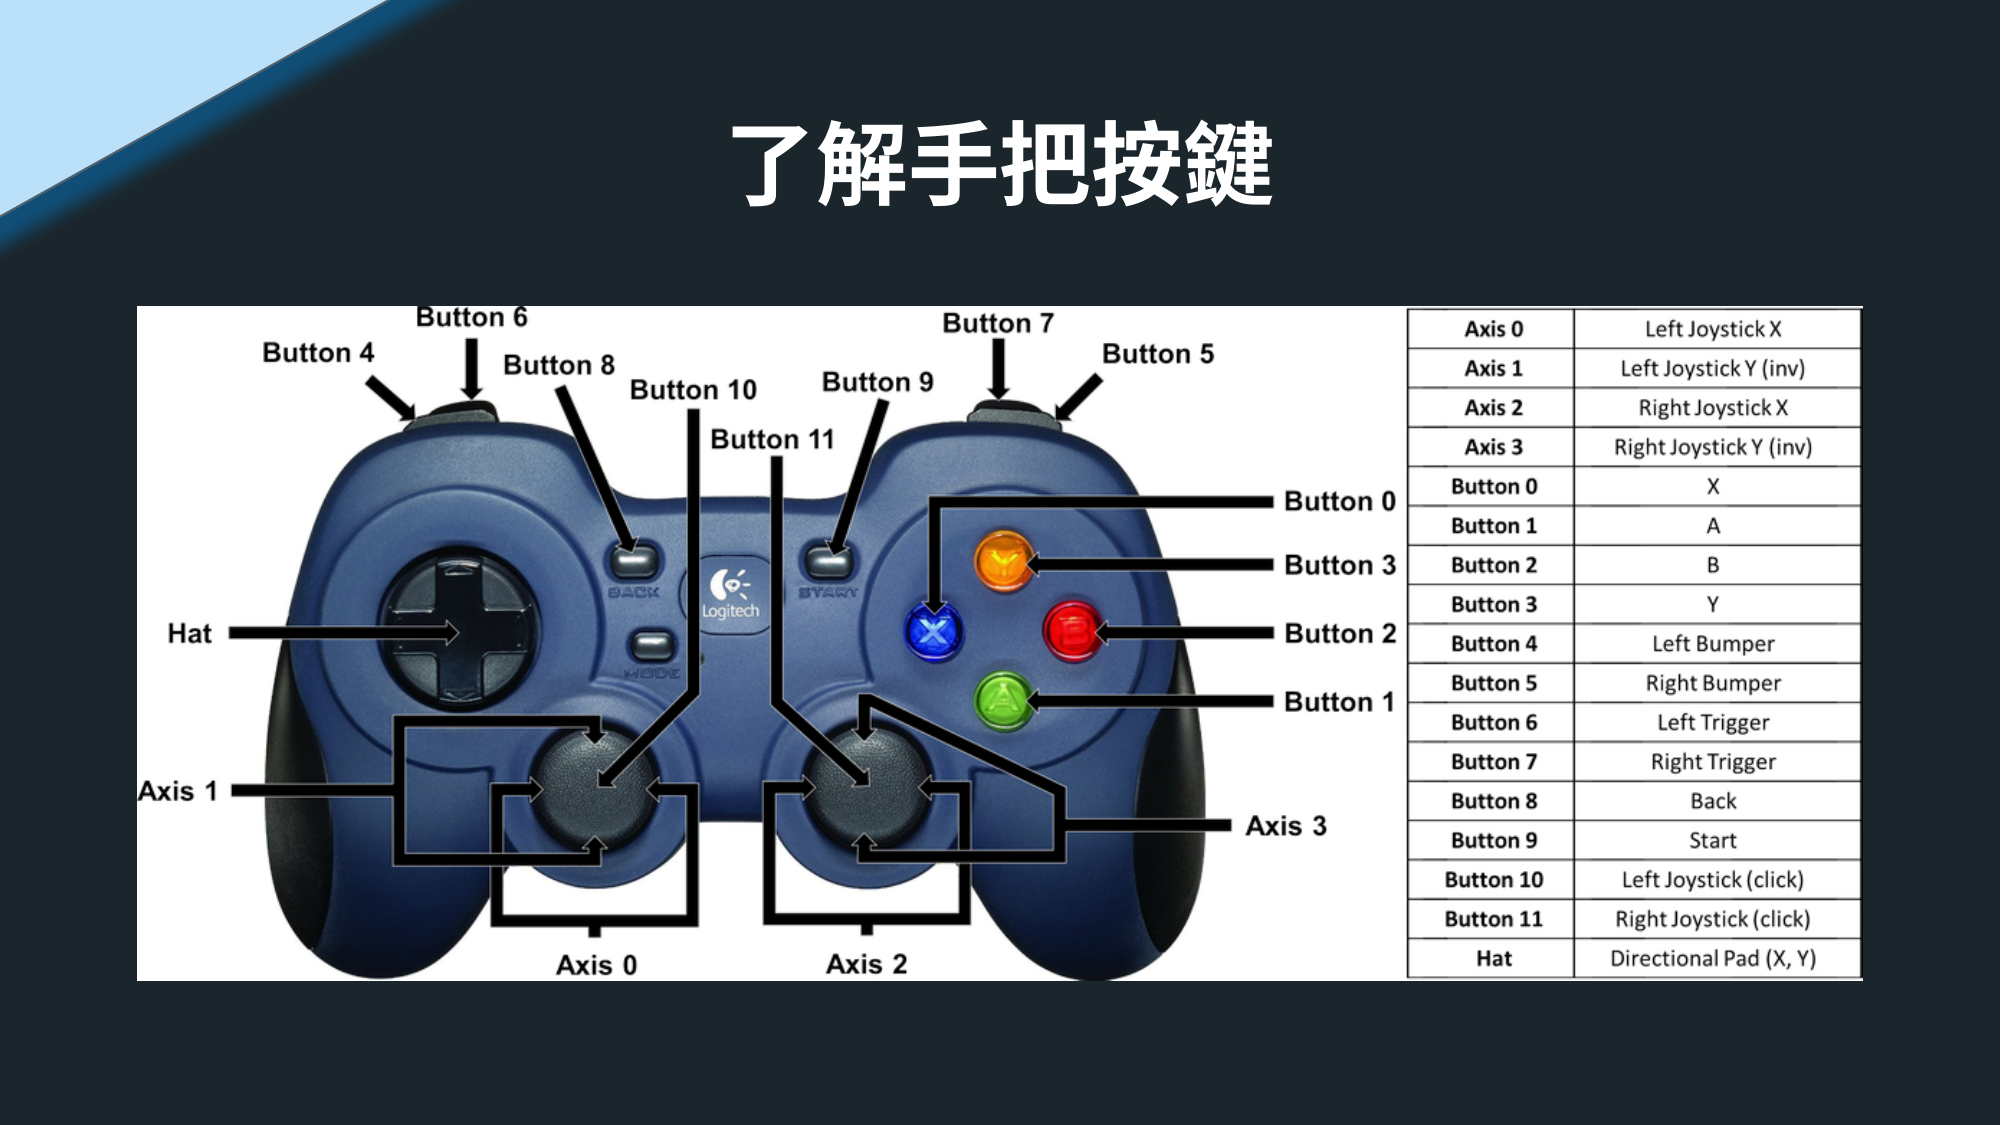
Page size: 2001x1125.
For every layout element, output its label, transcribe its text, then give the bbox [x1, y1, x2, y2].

text_box [0, 0, 391, 218]
picture [137, 306, 1863, 981]
title 了解手把按鍵 [137, 59, 1863, 278]
